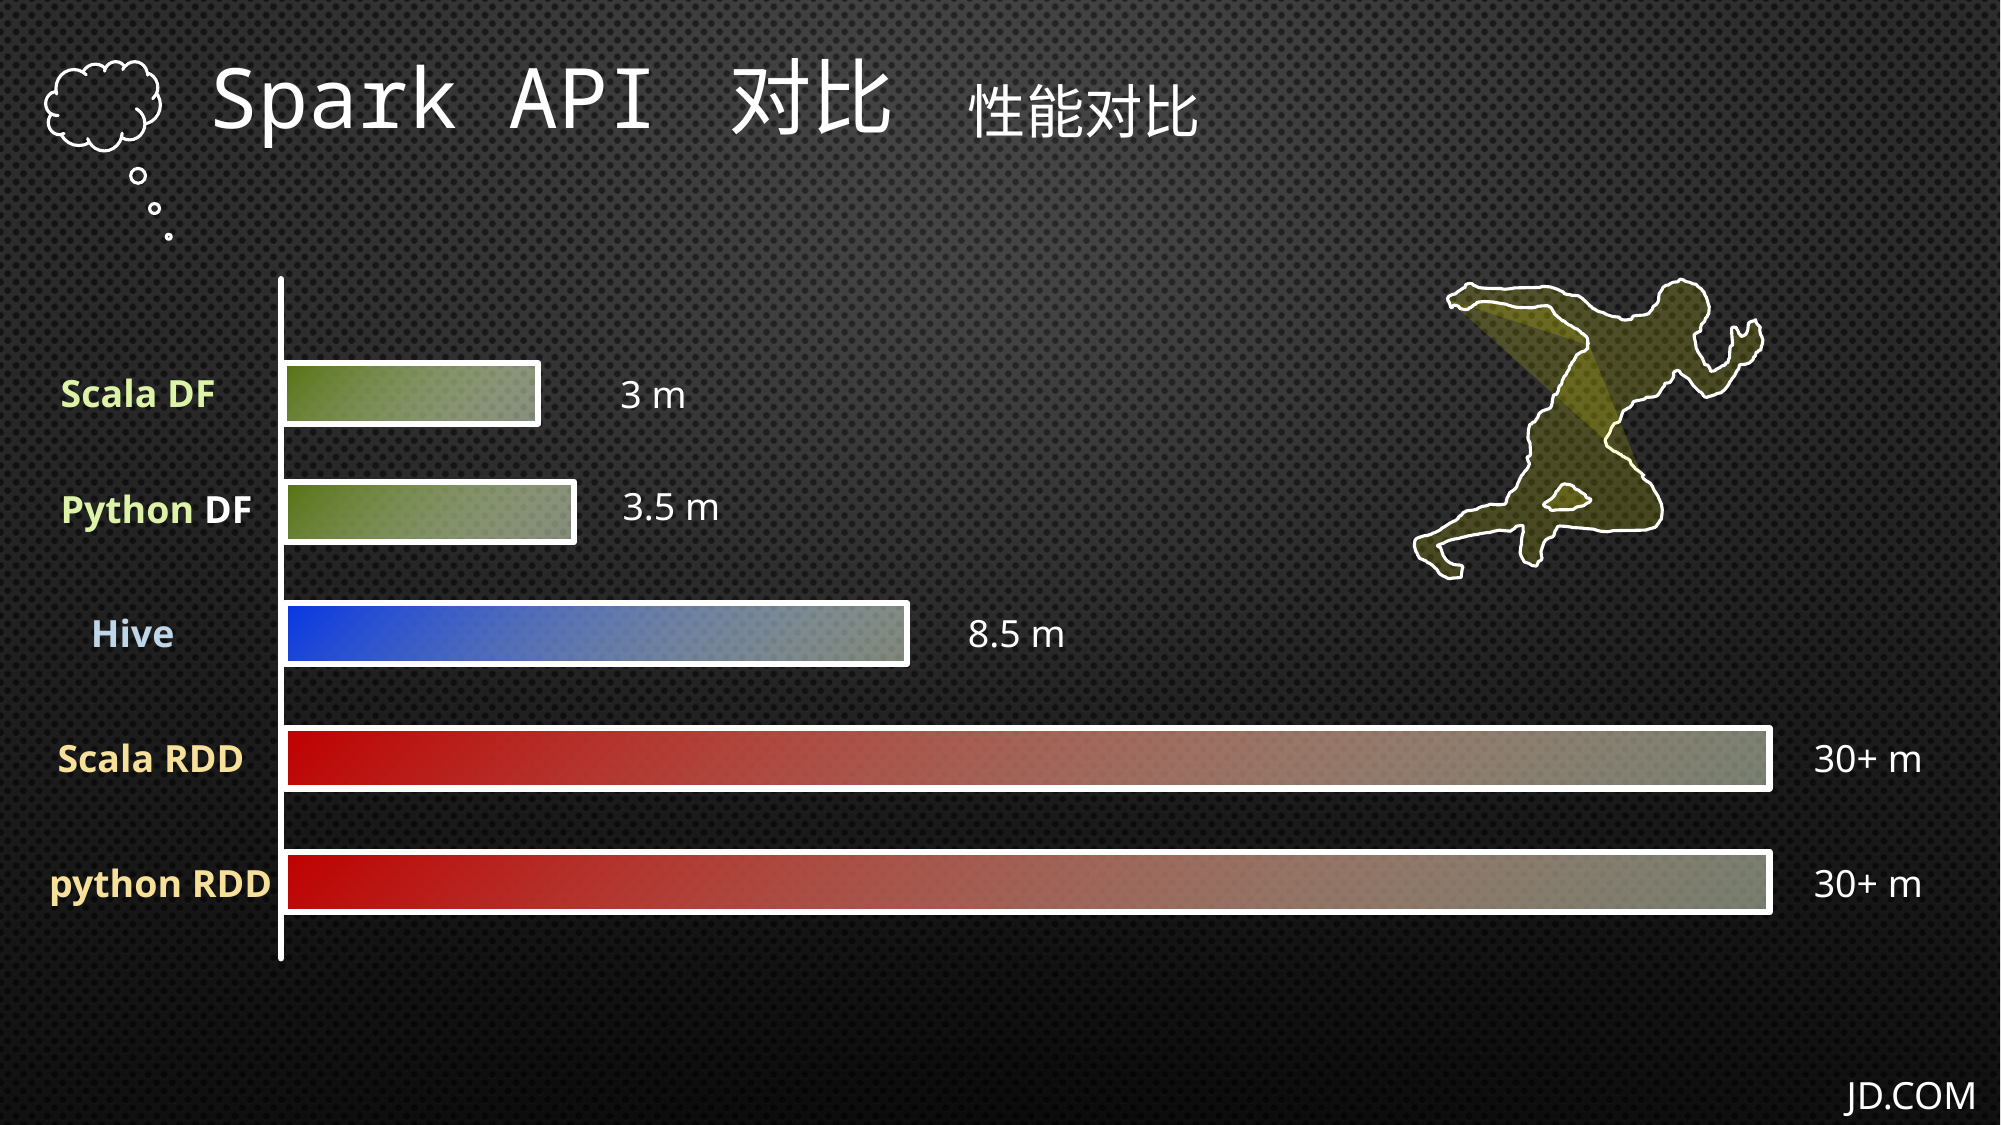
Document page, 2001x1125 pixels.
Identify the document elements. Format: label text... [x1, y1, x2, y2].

text_box Python DF [45, 478, 280, 539]
text_box 8.5 m [953, 602, 1083, 663]
text_box 30+ m [1798, 852, 1953, 913]
text_box Scala DF [45, 362, 280, 423]
text_box 30+ m [1798, 727, 1953, 788]
text_box Hive [76, 602, 280, 663]
text_box 3 m [605, 363, 735, 424]
text_box [148, 202, 162, 215]
text_box JD.COM [1831, 1064, 1993, 1125]
text_box [44, 60, 162, 153]
text_box python RDD [34, 852, 280, 913]
text_box [283, 850, 1771, 914]
text_box 3.5 m [607, 475, 737, 536]
text_box [283, 602, 909, 665]
text_box [283, 726, 1771, 790]
text_box Spark API 对比 [193, 37, 1018, 153]
text_box [129, 166, 148, 185]
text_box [1414, 278, 1764, 579]
text_box Scala RDD [42, 727, 278, 788]
text_box [164, 232, 173, 241]
text_box [283, 480, 575, 544]
text_box [282, 362, 540, 425]
text_box 性能对比 [953, 67, 1332, 153]
